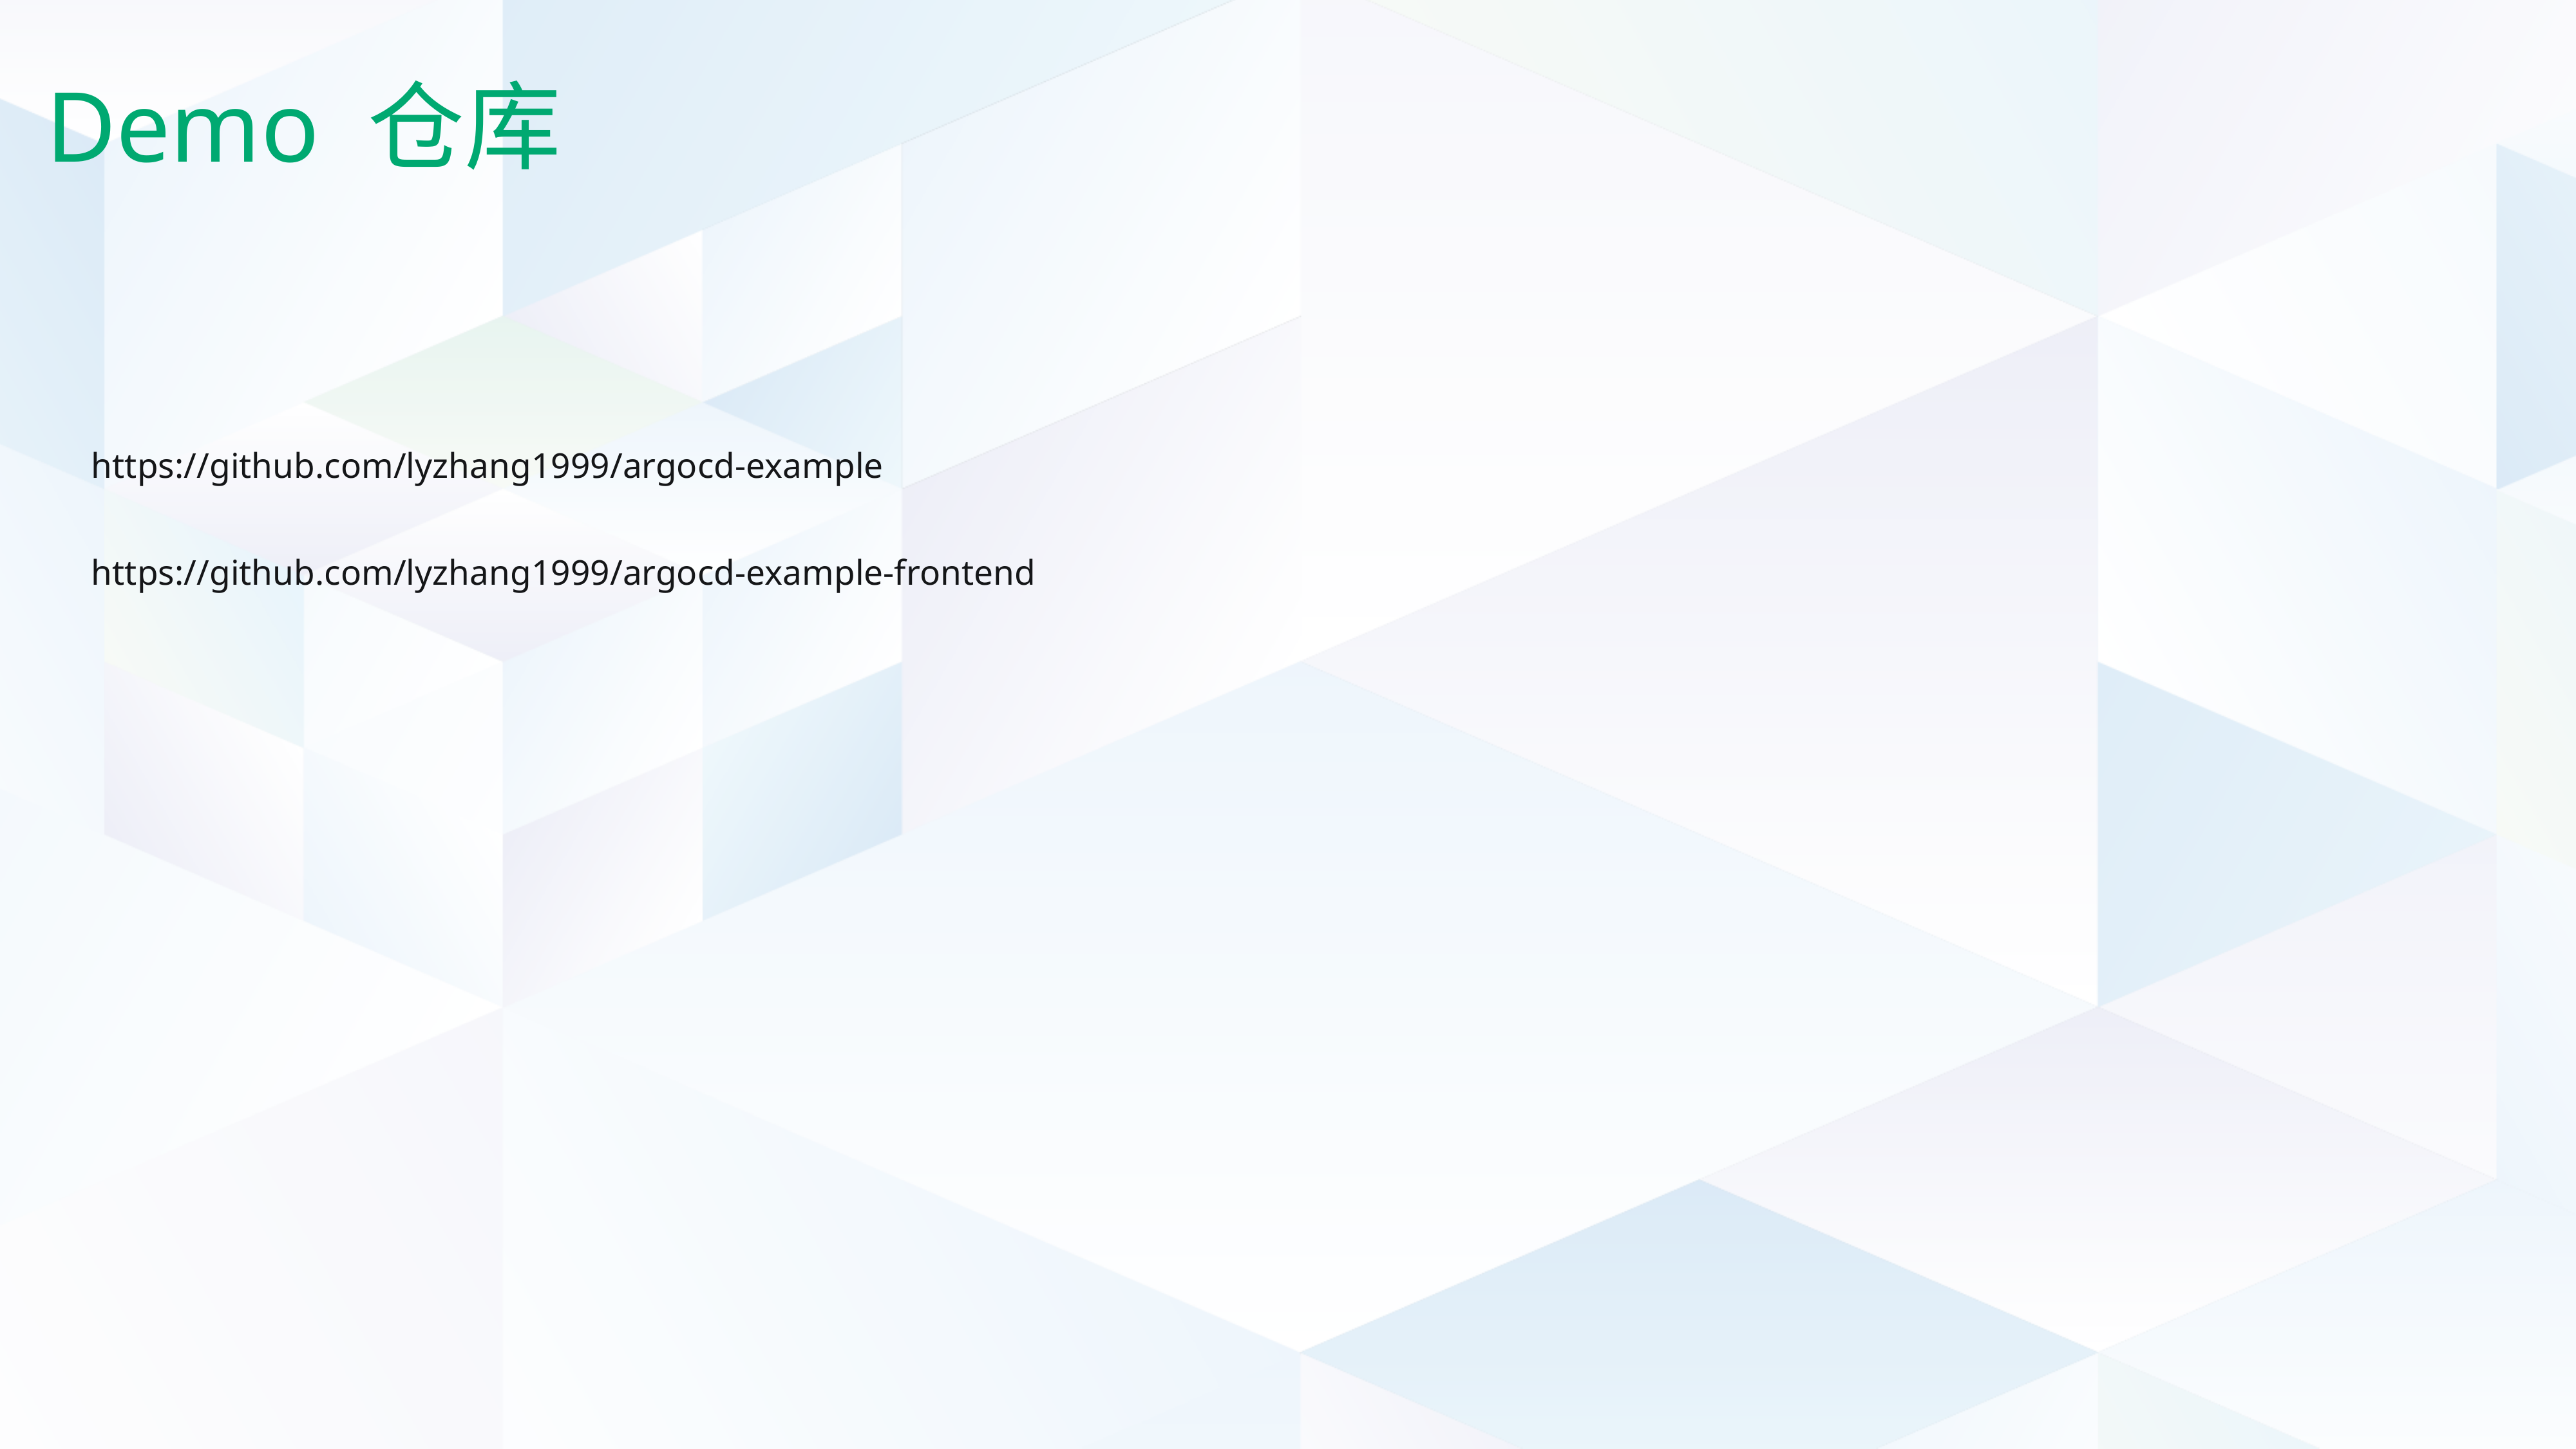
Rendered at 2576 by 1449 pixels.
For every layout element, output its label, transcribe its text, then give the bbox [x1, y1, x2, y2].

text_box https://github.com/lyzhang1999/argocd-example https://github.com/lyzhang1999/argocd-example-frontend [86, 402, 2309, 628]
title Demo 仓库 [40, 9, 1916, 187]
picture [0, 0, 2576, 1449]
